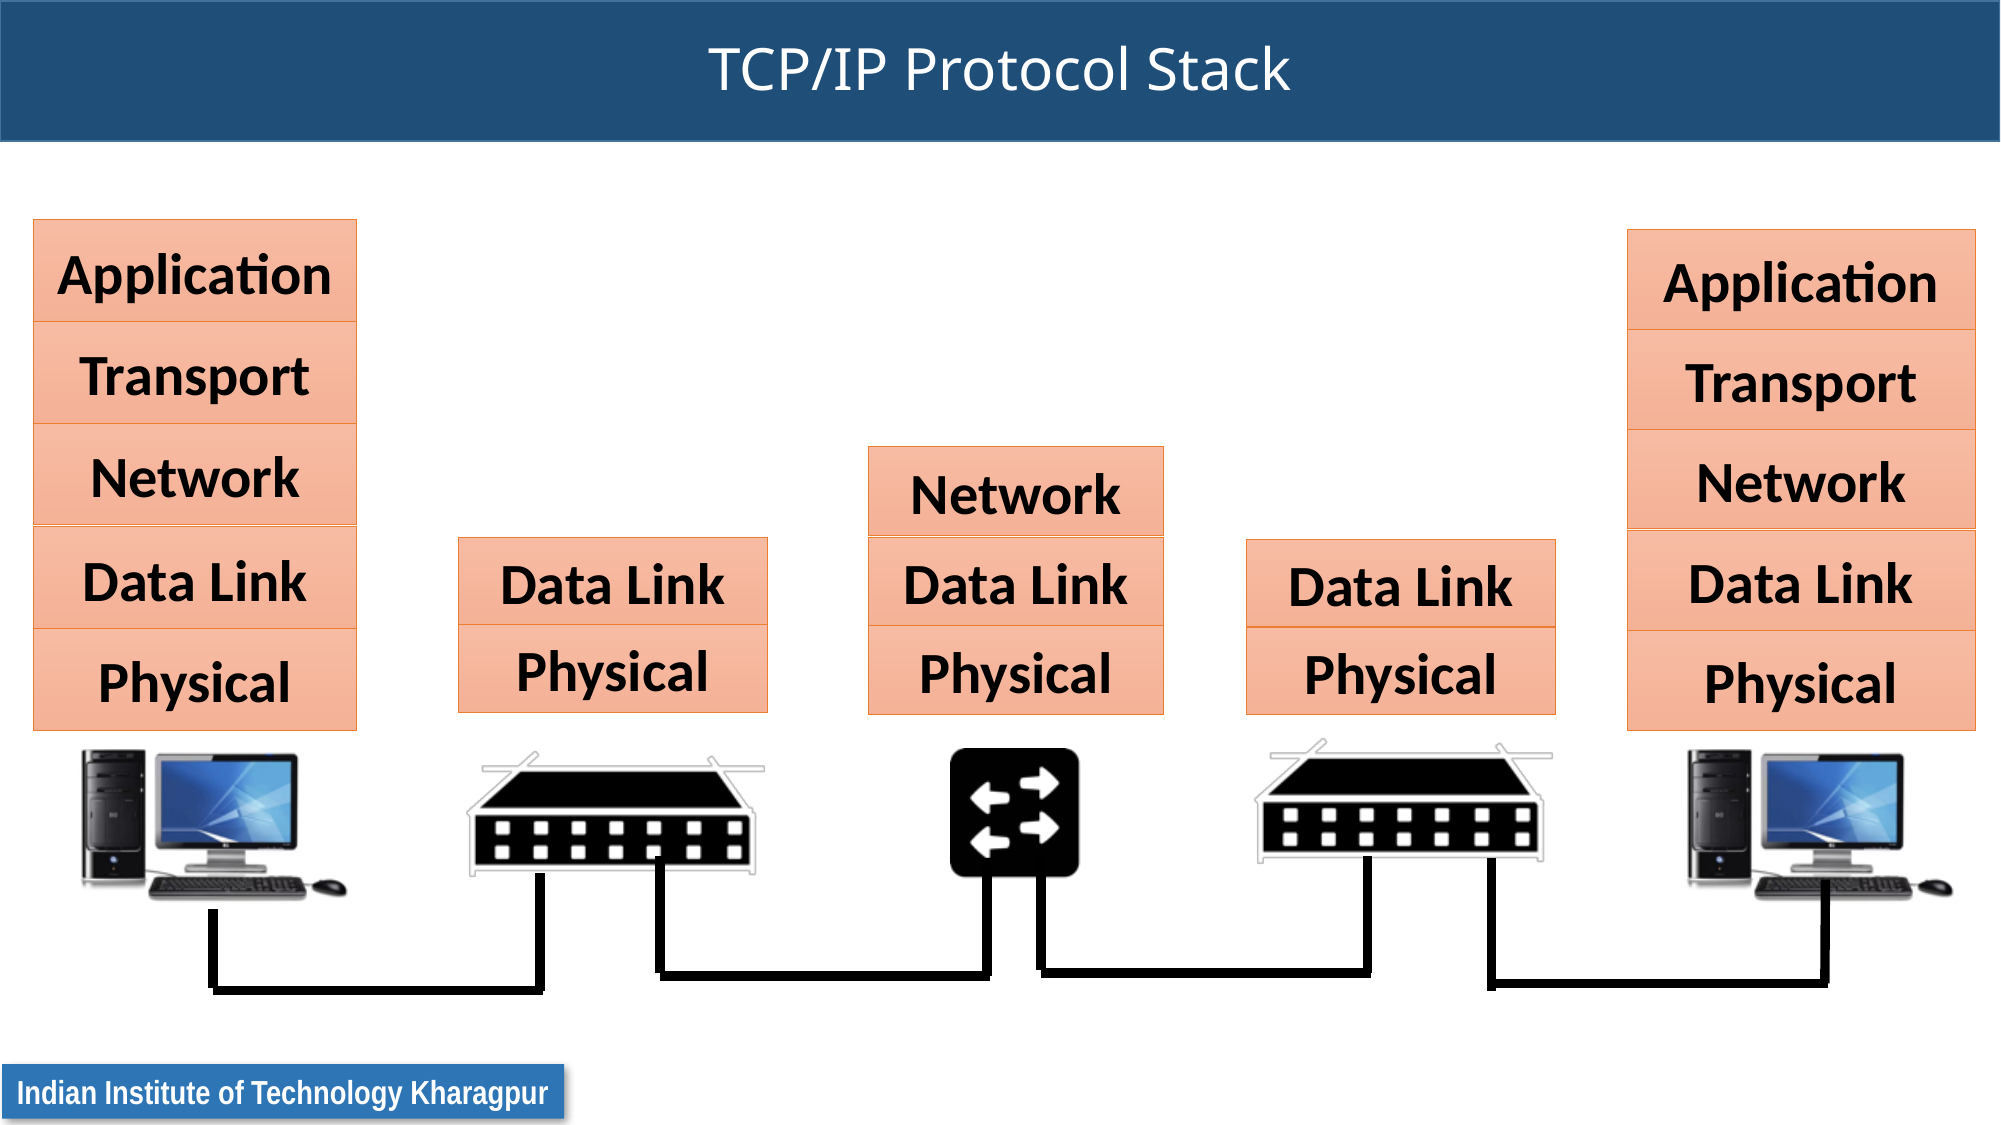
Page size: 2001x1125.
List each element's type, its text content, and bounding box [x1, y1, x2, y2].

picture [465, 750, 768, 880]
picture [1253, 737, 1556, 867]
picture [950, 748, 1082, 880]
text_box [868, 446, 1164, 715]
picture [1675, 737, 1963, 910]
title TCP/IP Protocol Stack [0, 1, 2000, 141]
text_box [1627, 229, 1976, 731]
picture [69, 737, 357, 910]
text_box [33, 219, 357, 731]
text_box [458, 536, 768, 713]
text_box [1246, 539, 1556, 715]
